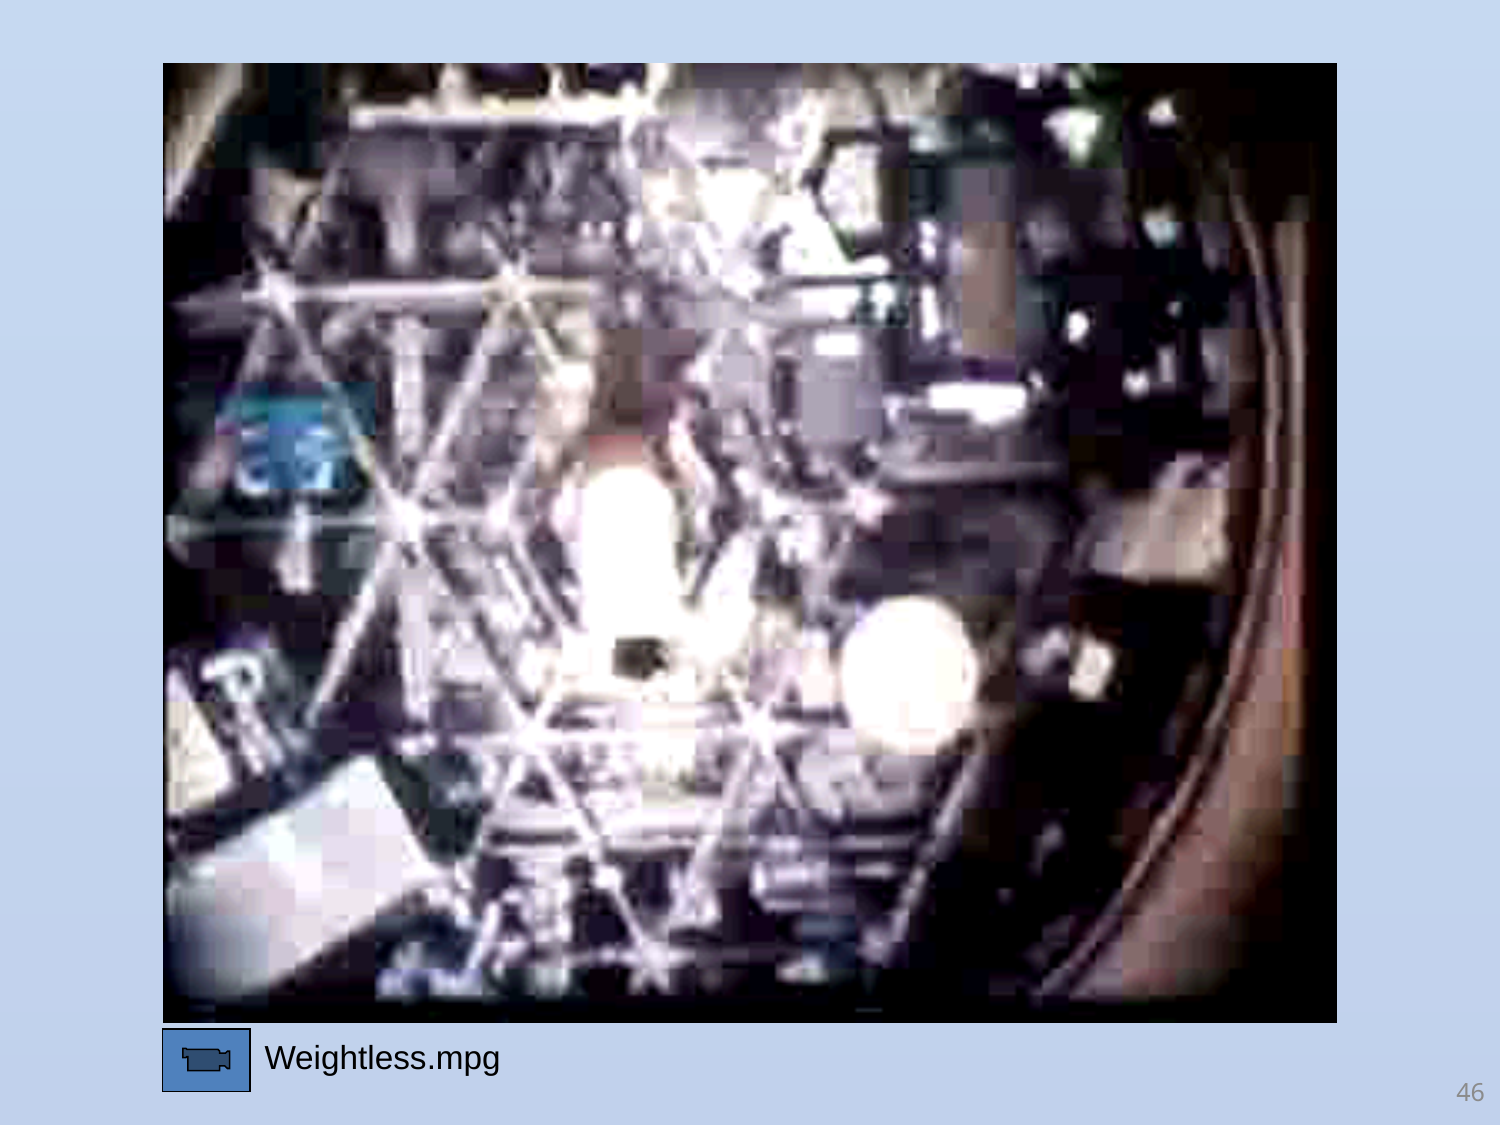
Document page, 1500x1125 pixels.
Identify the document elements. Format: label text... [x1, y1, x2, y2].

text_box Weightless.mpg [249, 1033, 550, 1084]
slide_number 46 [1149, 1063, 1500, 1124]
text_box [162, 1032, 250, 1092]
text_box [162, 62, 1338, 1024]
